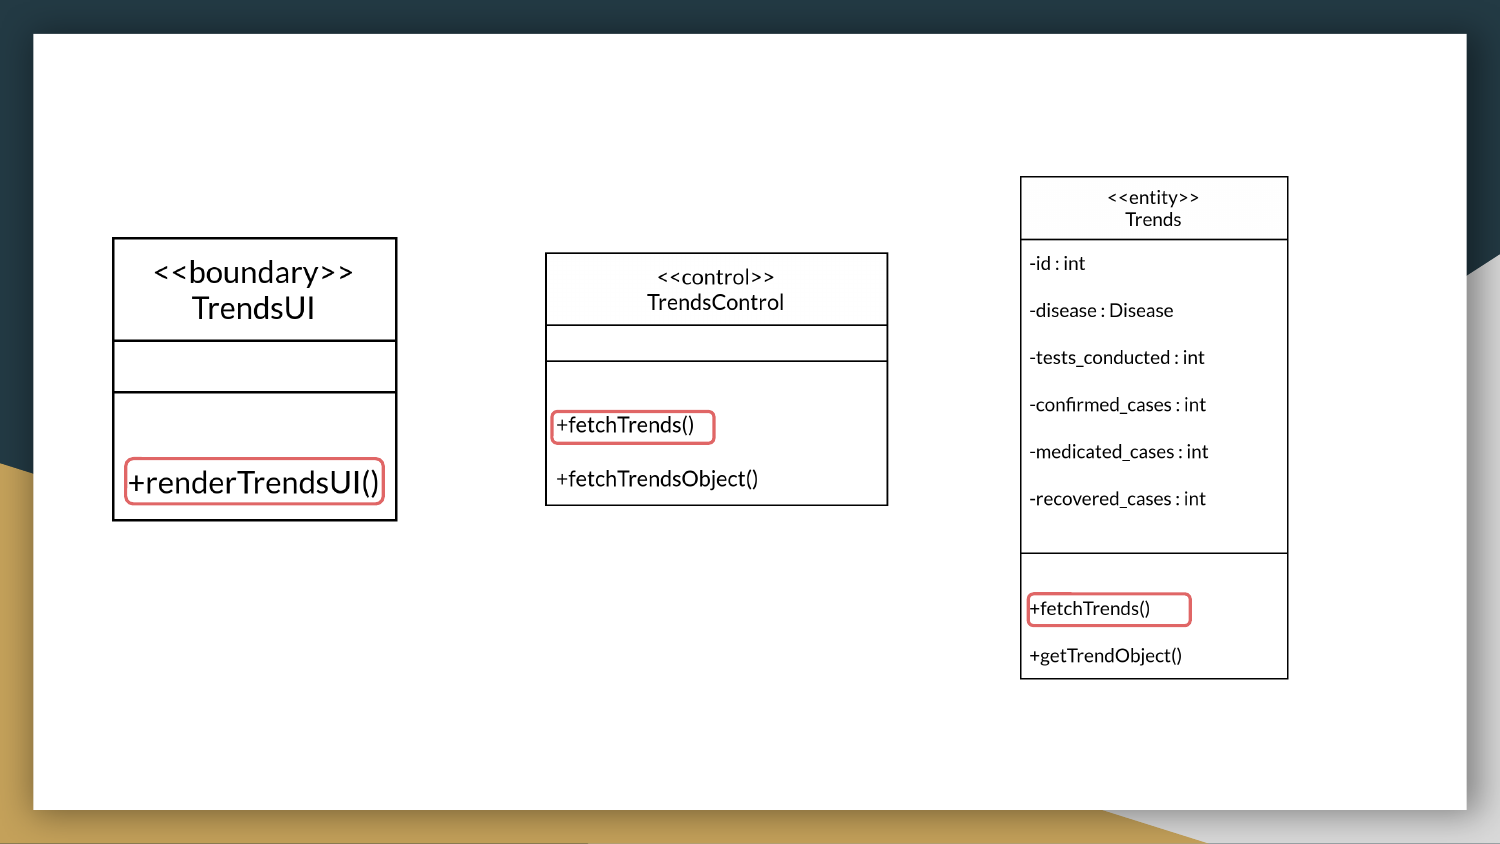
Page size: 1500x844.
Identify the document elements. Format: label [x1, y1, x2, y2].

picture [1004, 160, 1305, 695]
picture [527, 234, 907, 524]
picture [86, 210, 423, 547]
